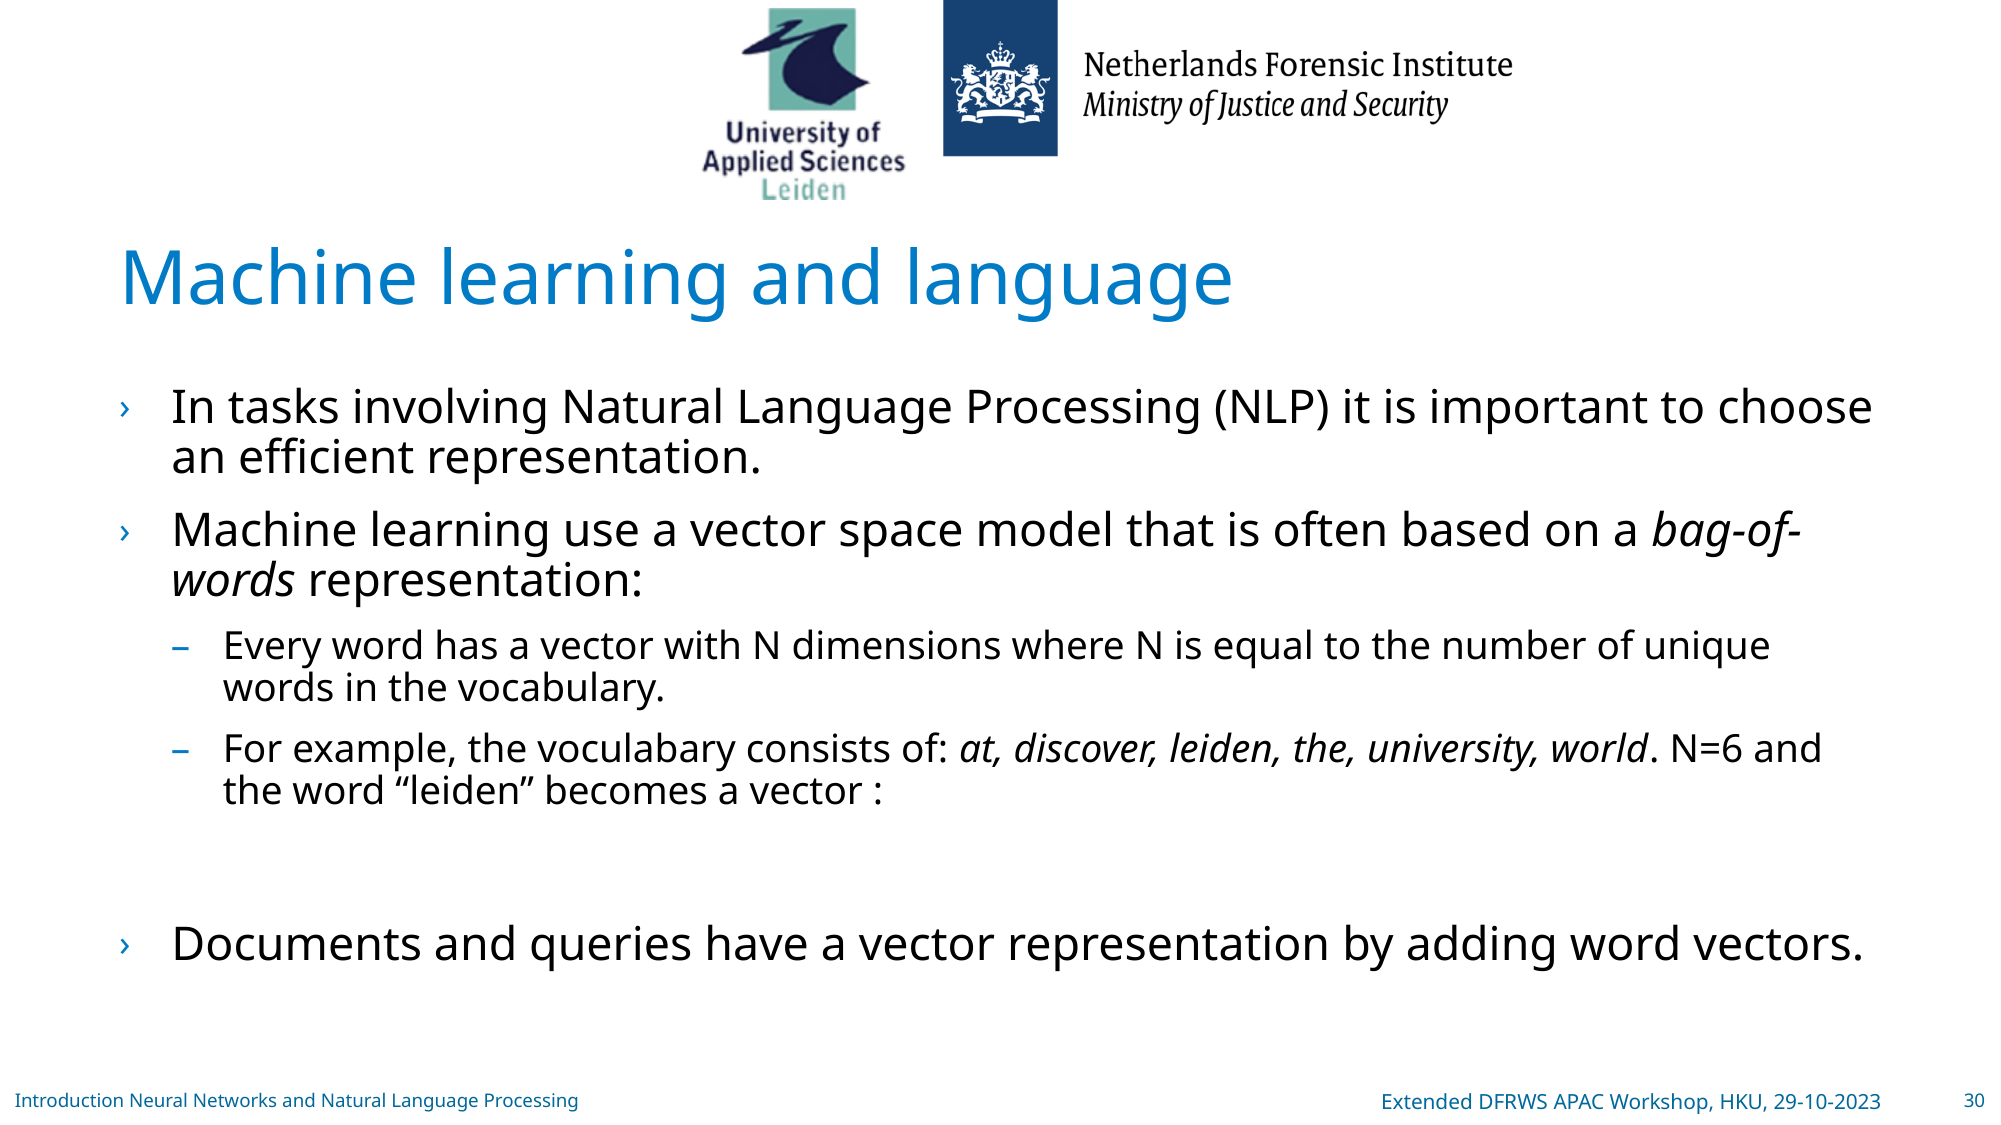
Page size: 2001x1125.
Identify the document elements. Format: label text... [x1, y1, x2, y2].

title Machine learning and language [104, 172, 1897, 329]
footer Introduction Neural Networks and Natural Language Processing [0, 1081, 1067, 1125]
picture [0, 0, 2001, 228]
slide_number 30 [1895, 1081, 2000, 1125]
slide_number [1172, 1081, 1895, 1125]
